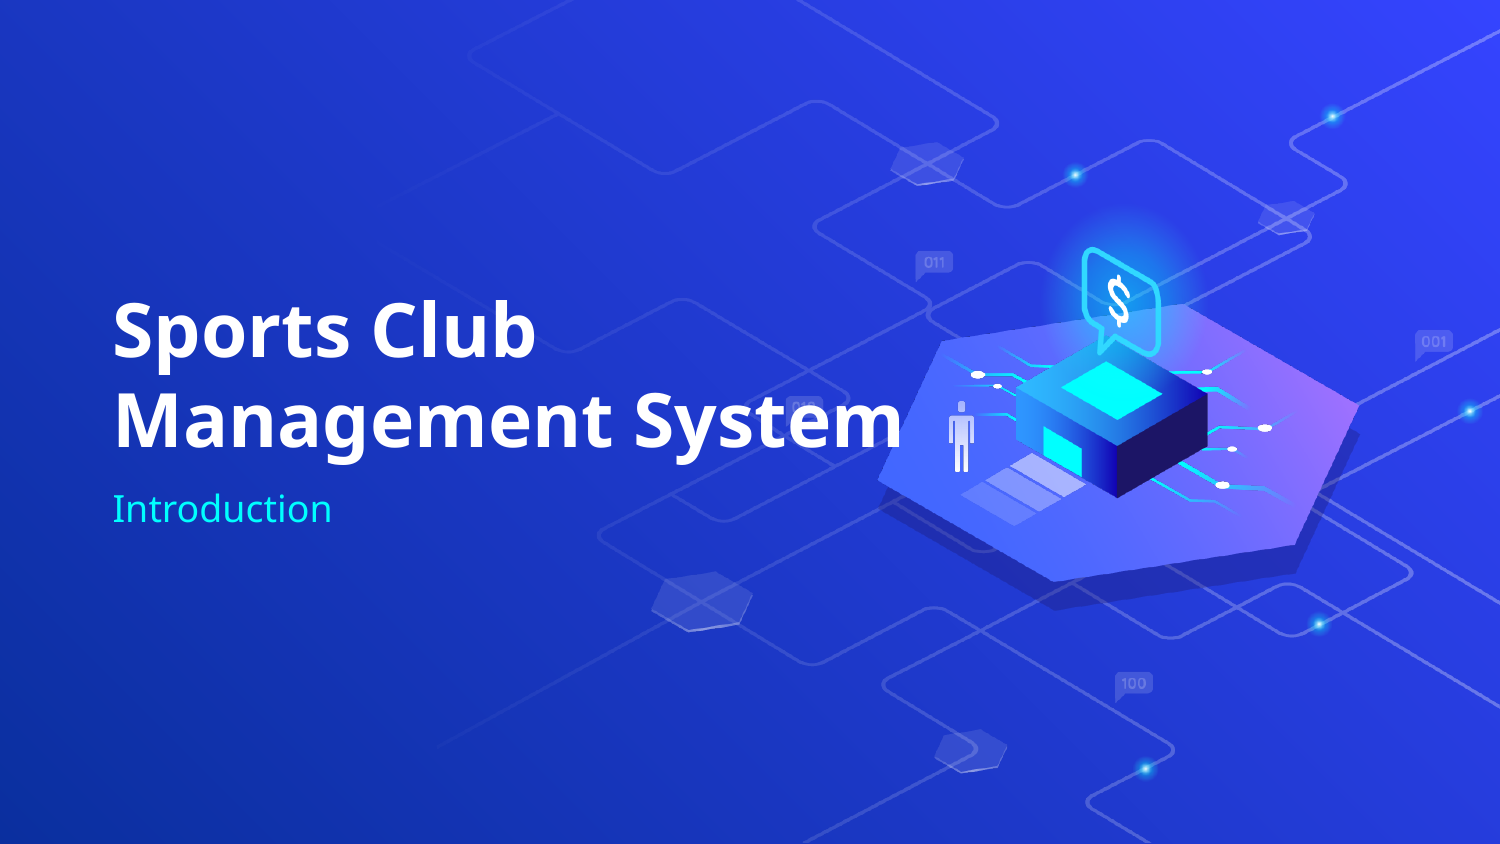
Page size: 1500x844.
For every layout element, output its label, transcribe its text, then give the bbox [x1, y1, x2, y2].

subtitle Introduction [112, 478, 812, 608]
picture [0, 0, 1500, 844]
title Sports Club Management System [112, 240, 950, 463]
